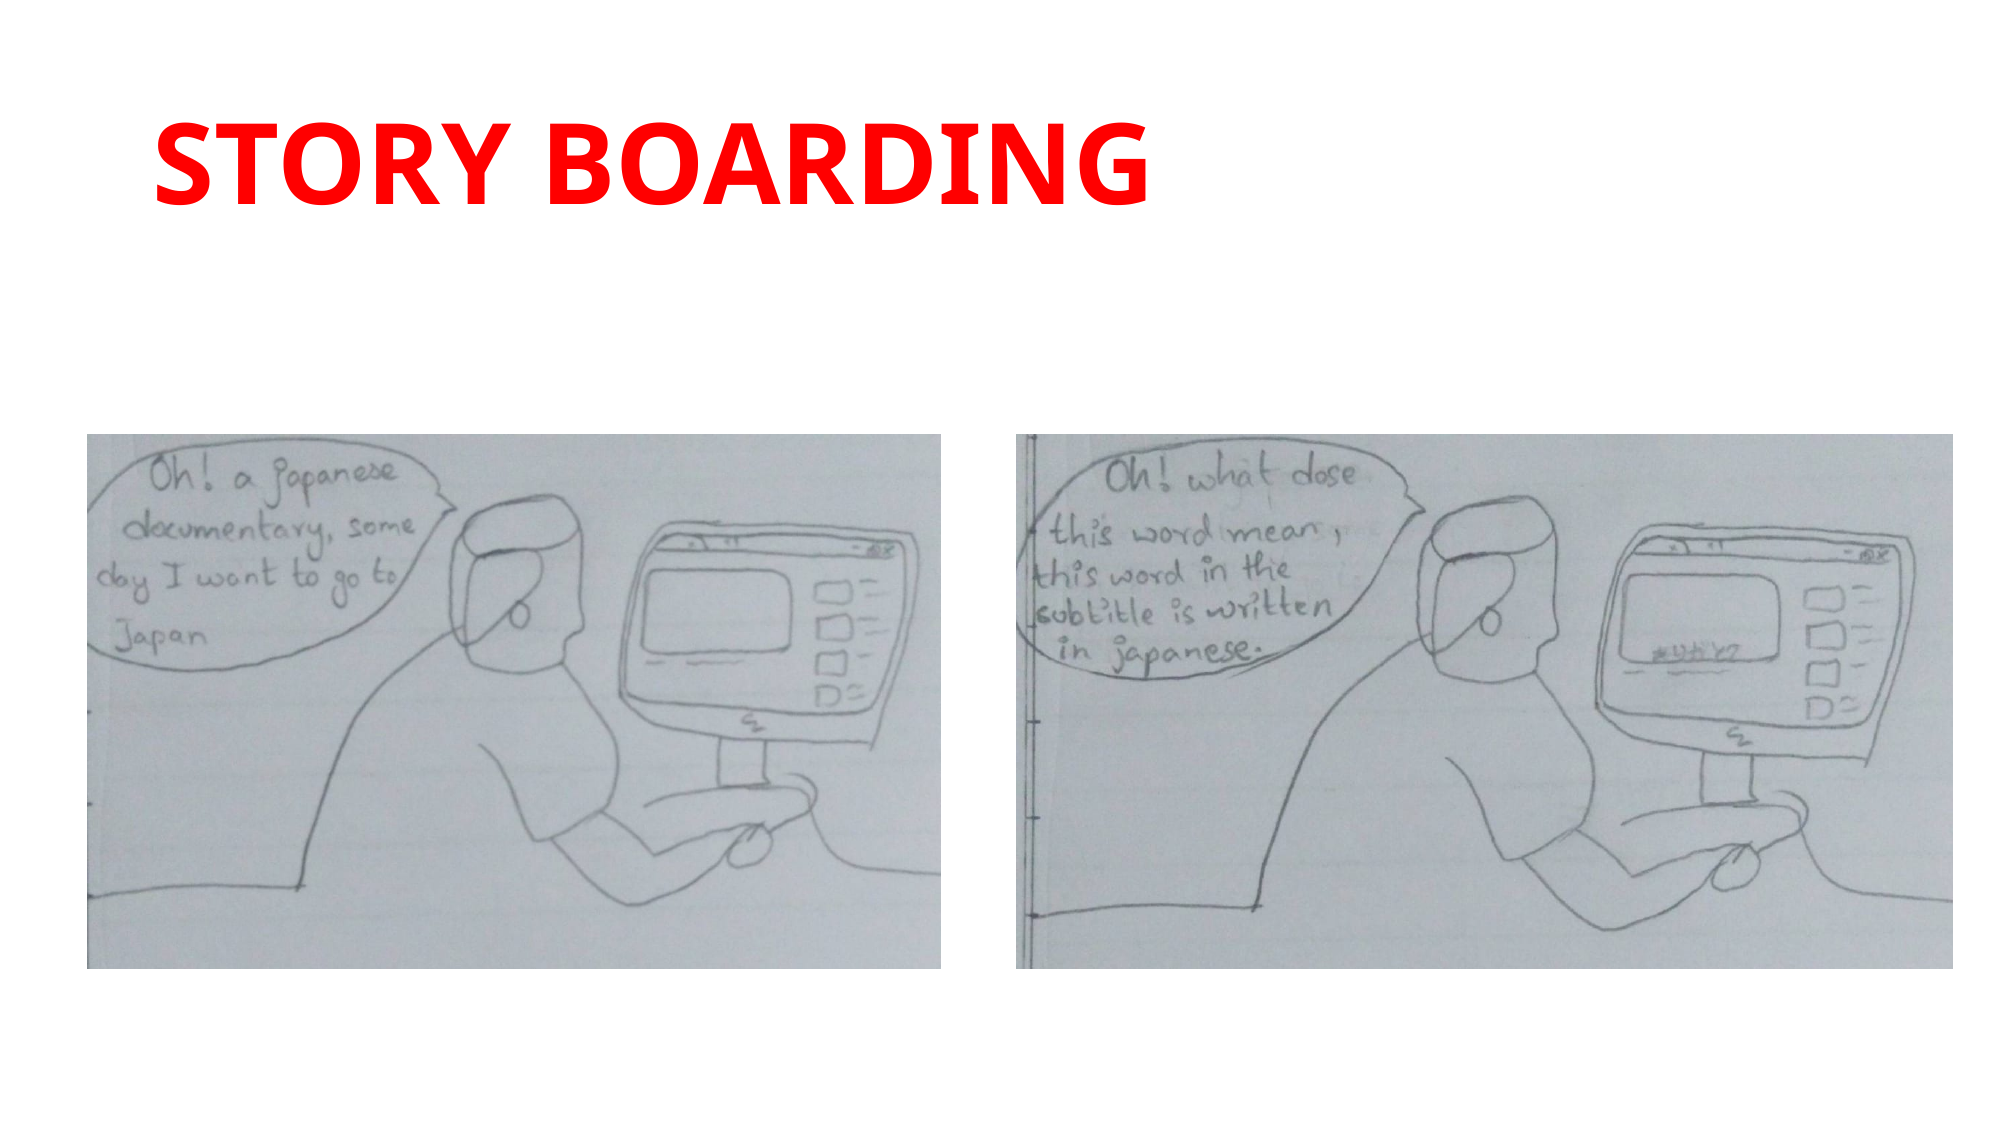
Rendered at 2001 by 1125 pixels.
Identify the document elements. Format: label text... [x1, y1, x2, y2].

picture [1016, 434, 1953, 969]
title STORY BOARDING [137, 59, 1863, 278]
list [87, 434, 942, 969]
